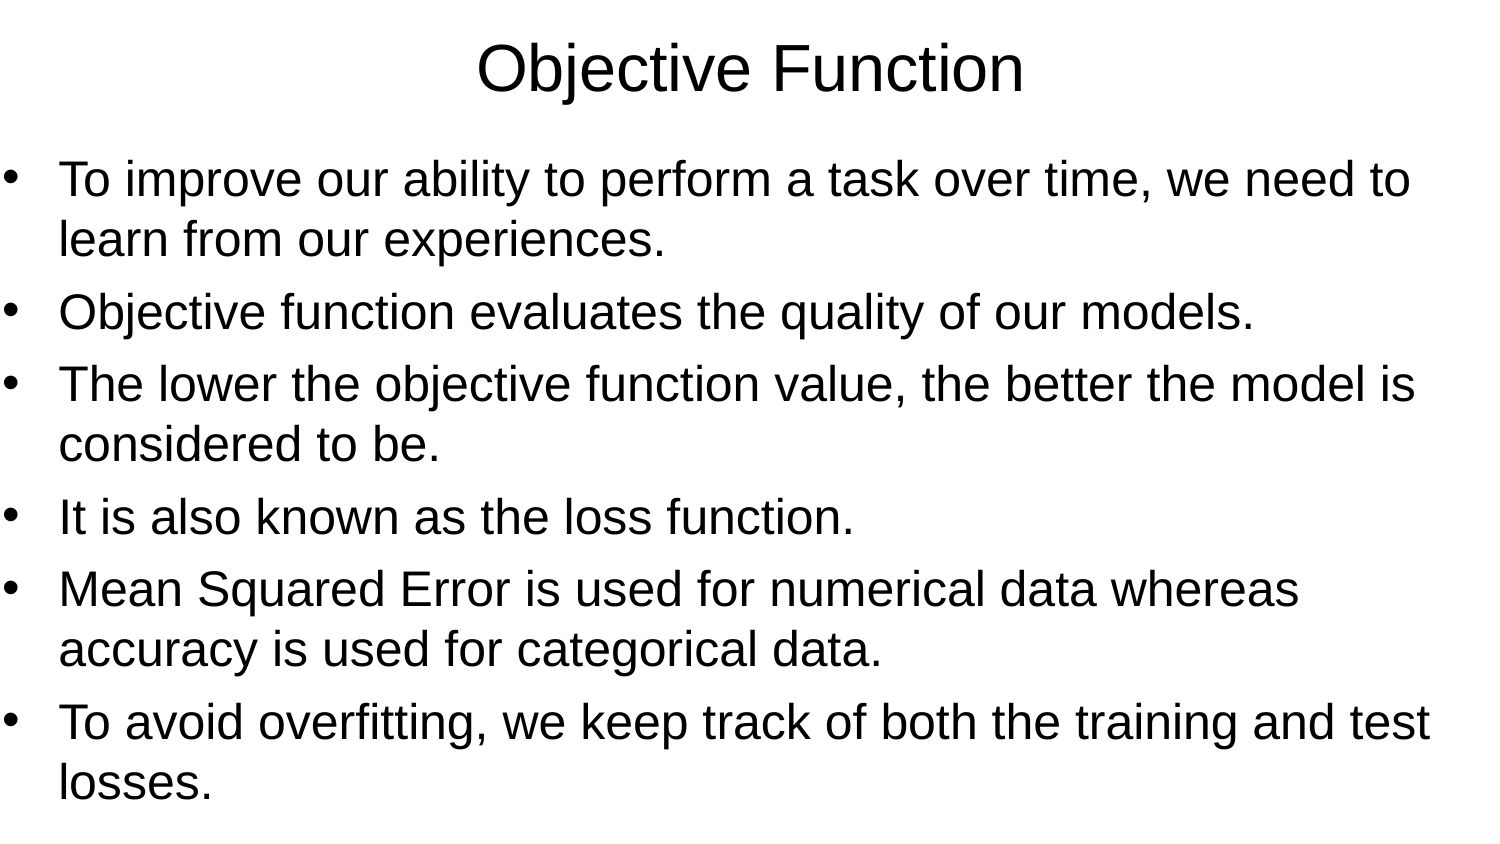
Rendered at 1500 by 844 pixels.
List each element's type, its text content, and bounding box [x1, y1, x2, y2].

text_box To improve our ability to perform a task over time, we need to learn from our experiences. Objective function evaluates the quality of our models. The lower the objective function value, the better the model is considered to be. It is also known as the loss function. Mean Squared Error is used for numerical data whereas accuracy is used for categorical data. To avoid overfitting, we keep track of both the training and test losses. [0, 134, 1500, 810]
title Objective Function [215, 22, 1284, 134]
